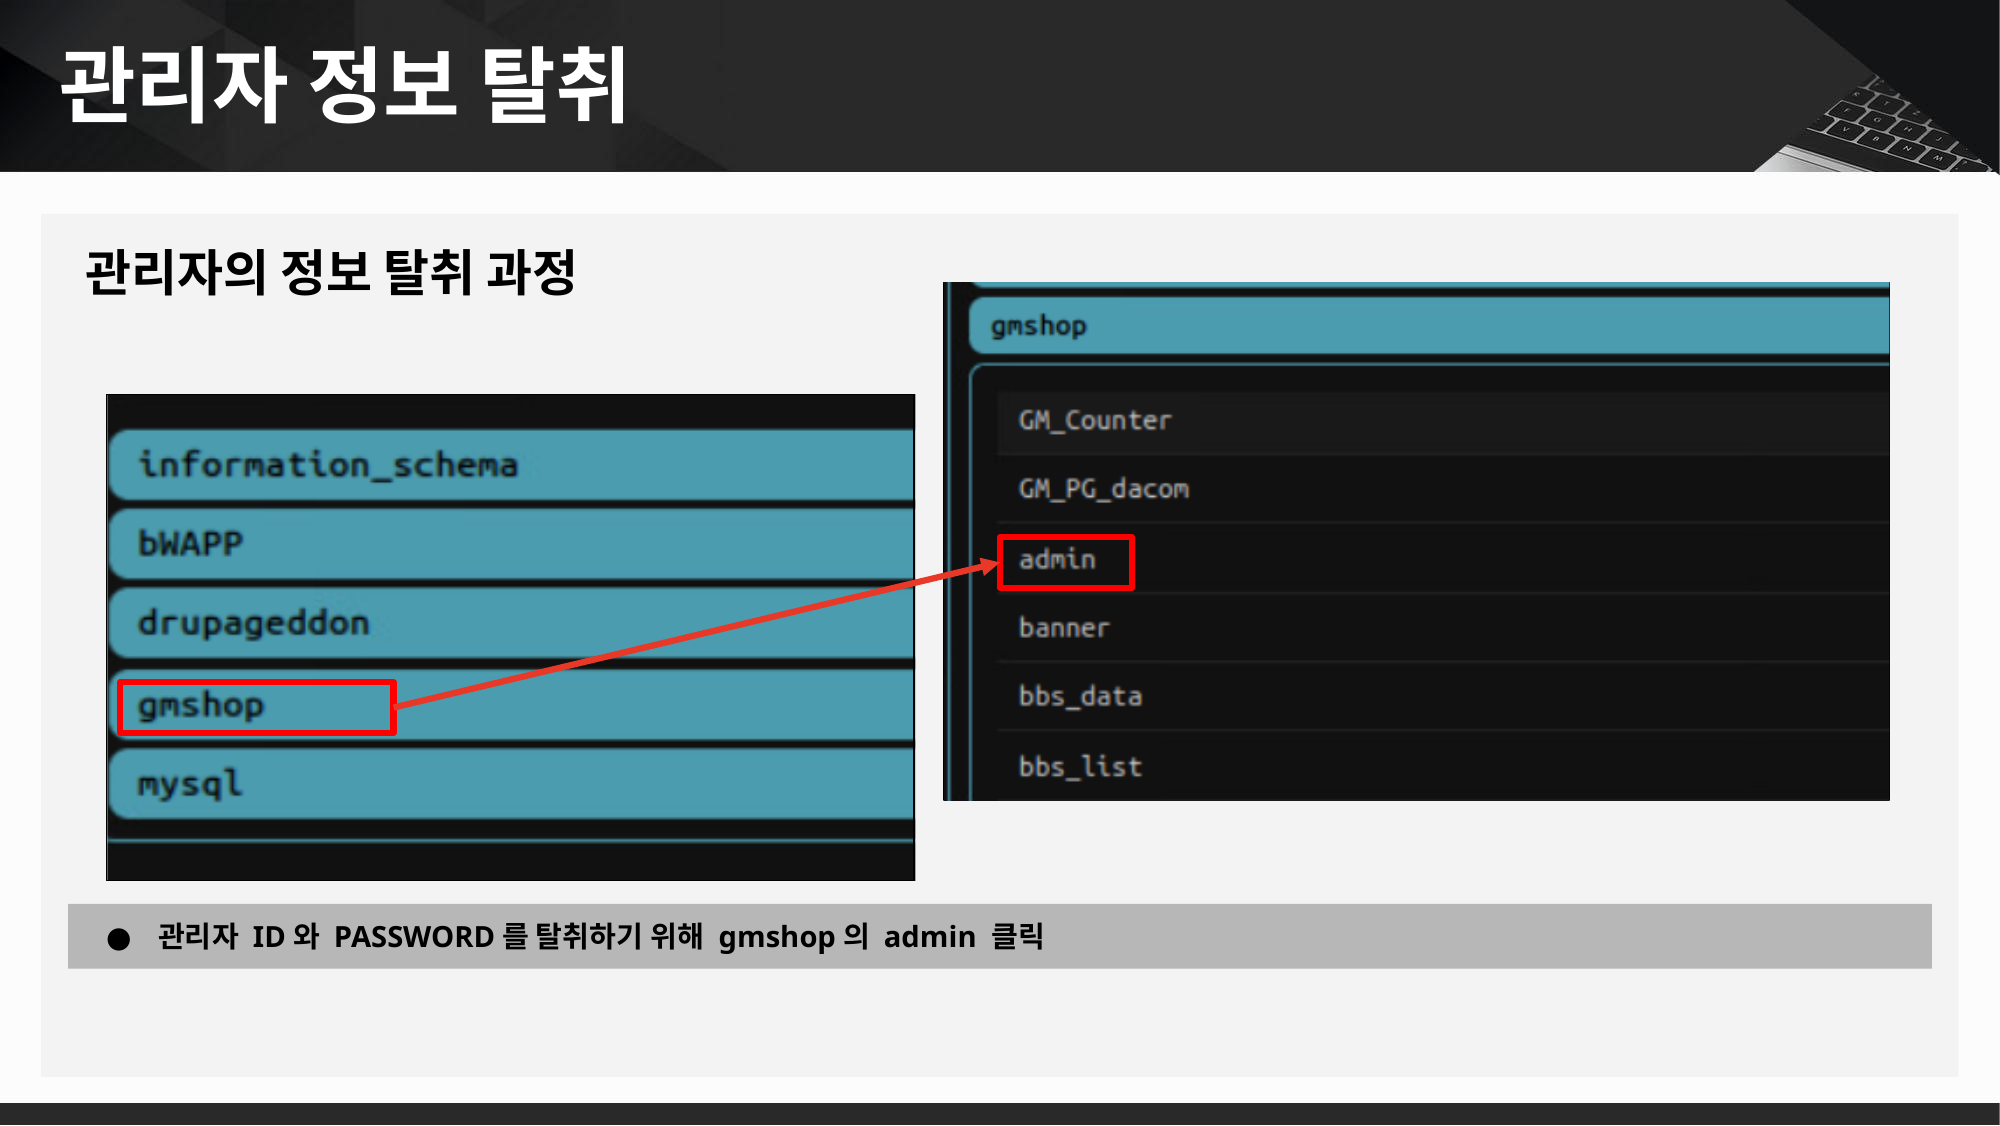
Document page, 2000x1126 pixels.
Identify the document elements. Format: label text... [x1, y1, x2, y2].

title 관리자 정보 탈취 [43, 17, 1401, 149]
text_box 관리자 ID와 PASSWORD를 탈취하기 위해 gmshop의 admin 클릭 [68, 903, 1932, 969]
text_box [393, 562, 1001, 708]
text_box 관리자의 정보 탈취 과정 [70, 226, 683, 317]
text_box [41, 213, 1959, 1077]
picture [0, 0, 2000, 1125]
